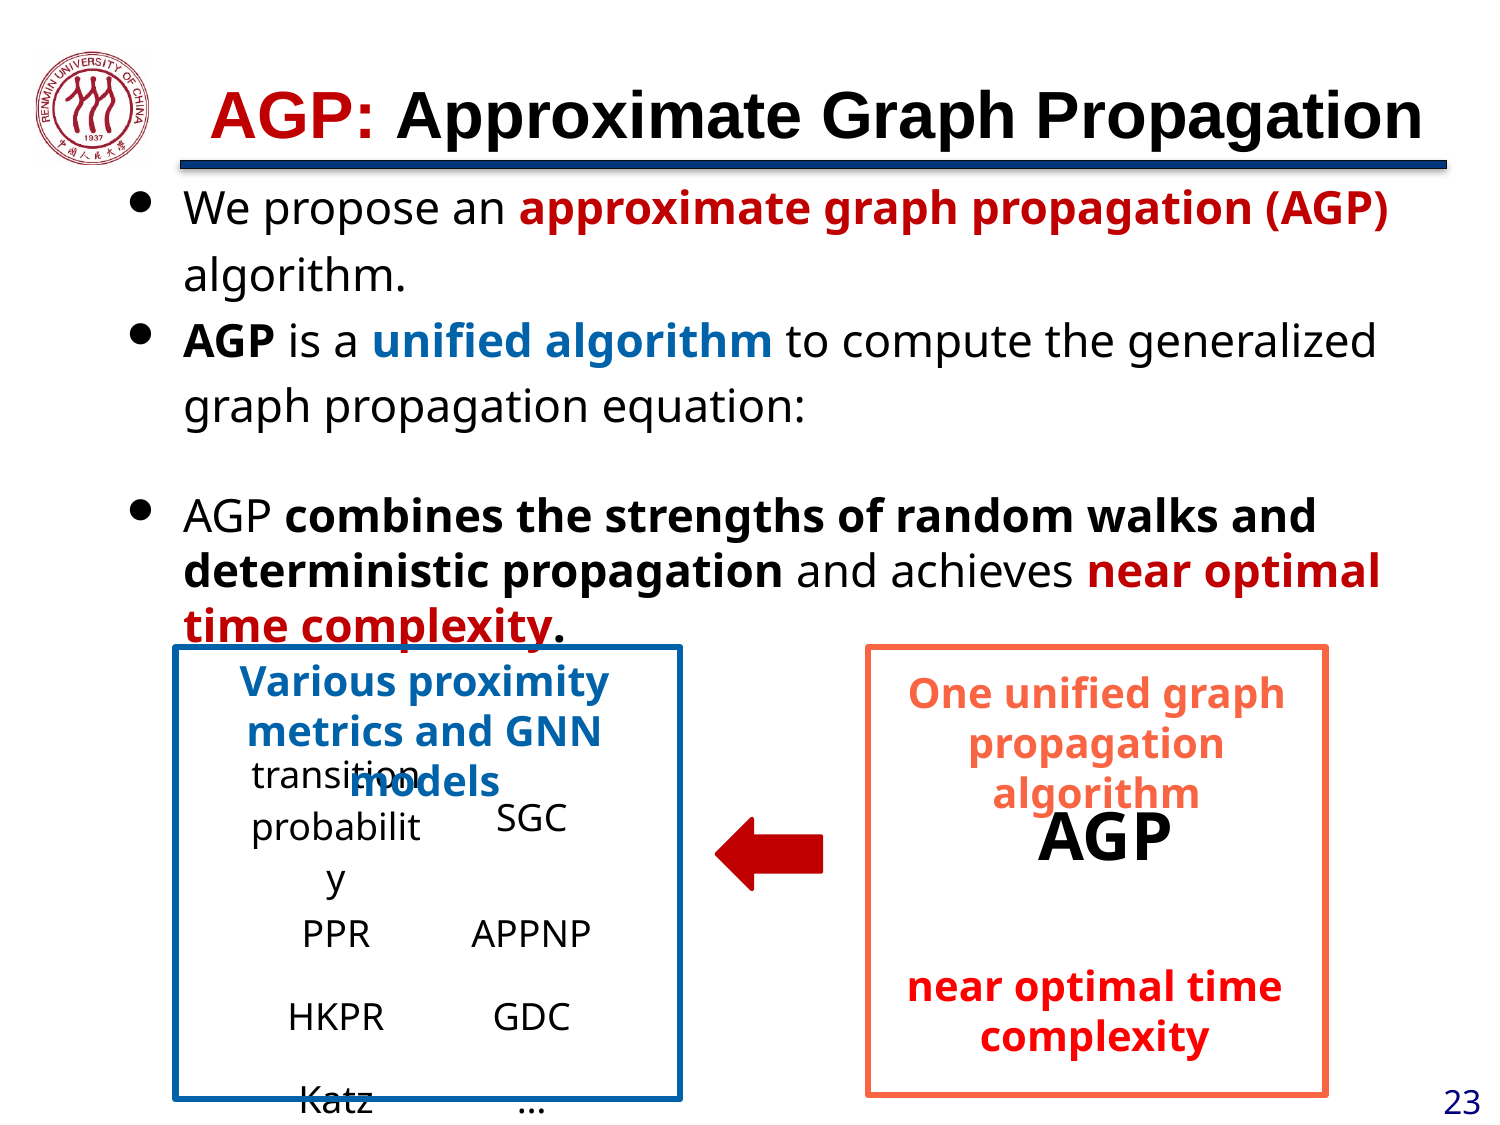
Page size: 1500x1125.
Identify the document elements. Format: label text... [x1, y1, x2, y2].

text_box [173, 645, 682, 1101]
text_box AGP [1023, 786, 1260, 882]
text_box Various proximity metrics and GNN models [172, 647, 677, 812]
text_box [866, 824, 1328, 952]
text_box [714, 816, 824, 892]
text_box [866, 1068, 1328, 1097]
picture [35, 51, 149, 165]
text_box [866, 645, 1328, 658]
text_box One unified graph propagation algorithm [844, 658, 1350, 824]
title AGP: Approximate Graph Propagation [194, 18, 1473, 205]
table_cell Katz [229, 1101, 443, 1125]
text_box near optimal time complexity [842, 952, 1348, 1068]
table_cell … [443, 1101, 620, 1125]
